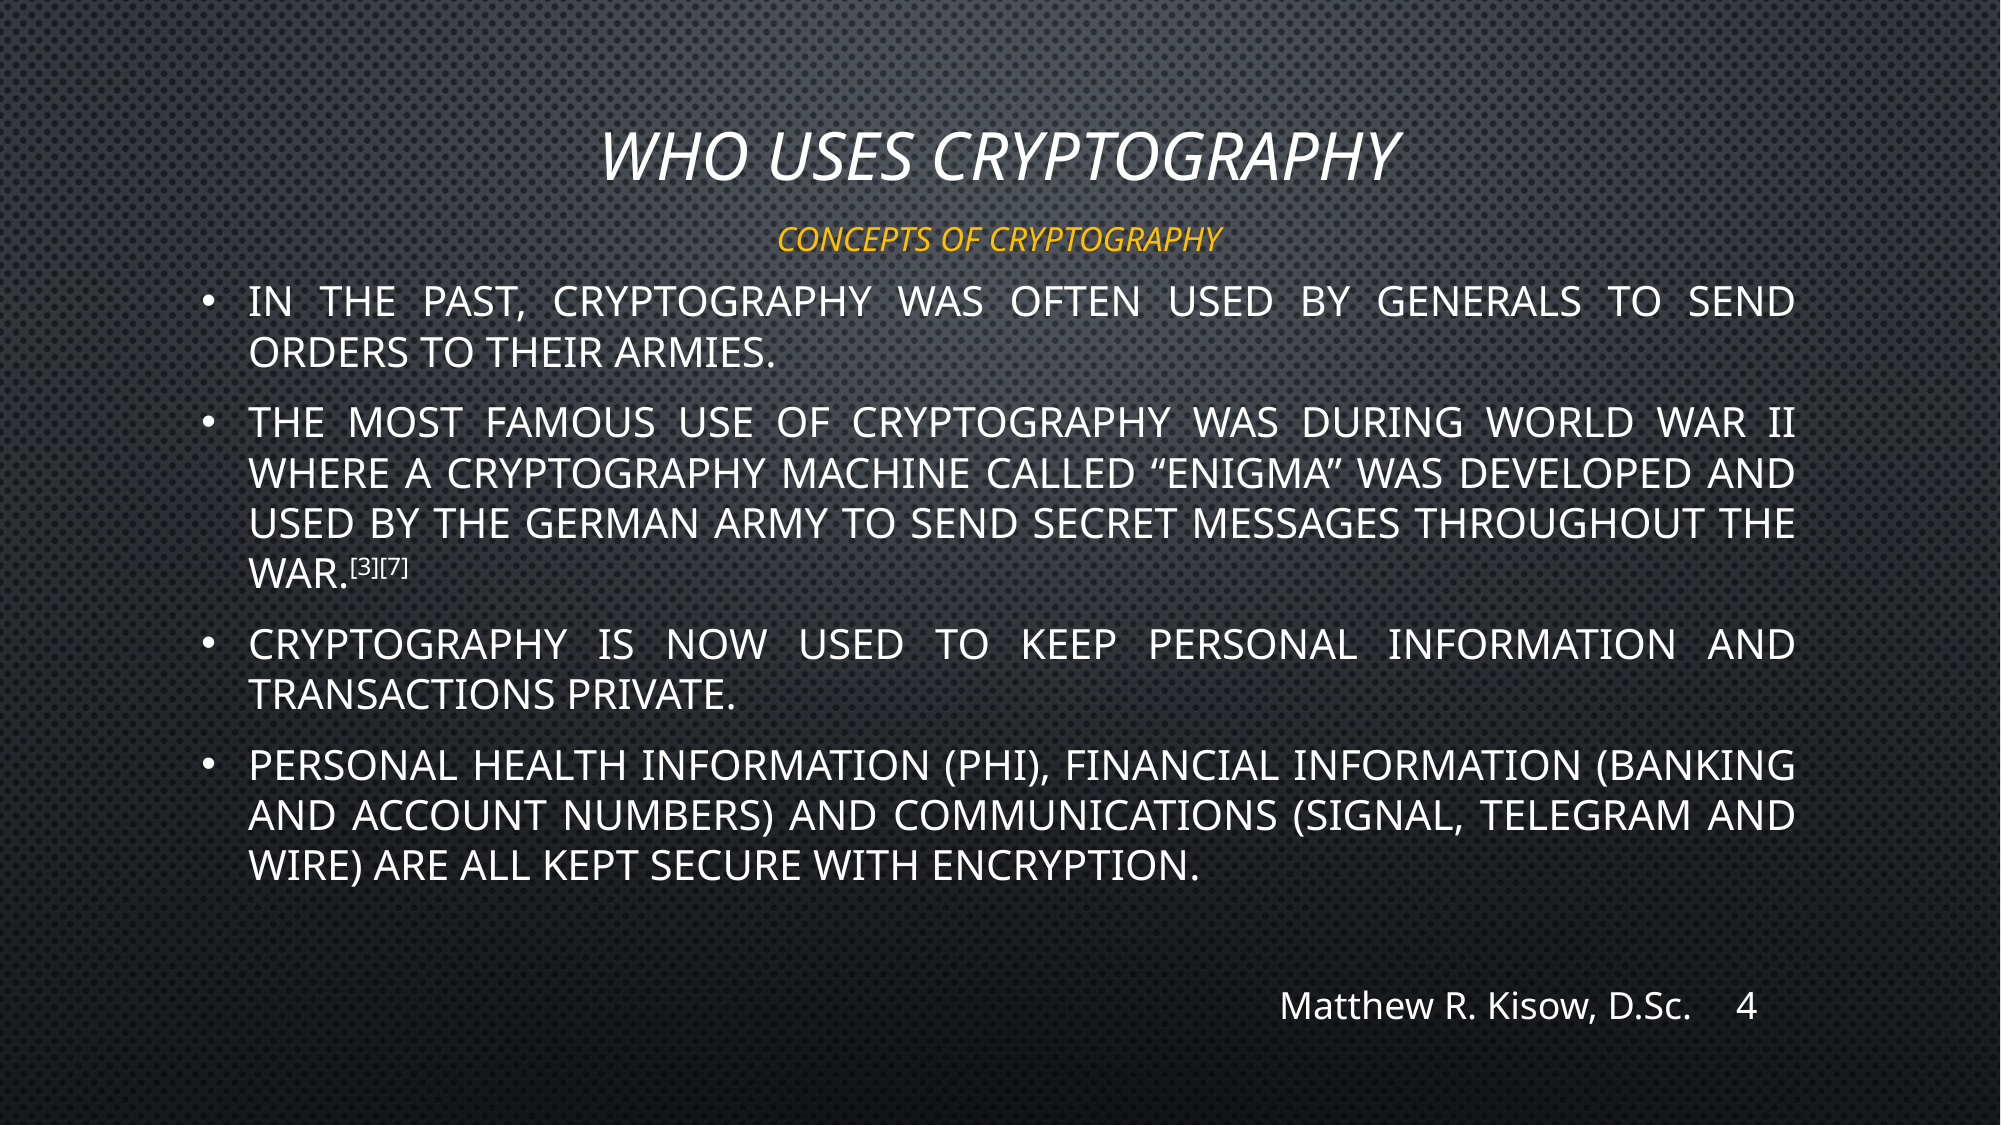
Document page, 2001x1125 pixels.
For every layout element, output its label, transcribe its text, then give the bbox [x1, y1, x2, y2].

list In the past, cryptography was often used by generals to send orders to their armies. The most famous use of cryptography was during World War II where a cryptography machine called “Enigma” was developed and used by the German army to send secret messages throughout the war.[3][7] Cryptography is now used to keep personal information and transactions private. personal health information (phi), financial information (banking and account numbers) and communications (signal, telegram and wire) are all kept secure with encryption. [186, 267, 1813, 950]
title Who uses cryptography [186, 99, 1812, 207]
subtitle Concepts of Cryptography [186, 207, 1812, 268]
